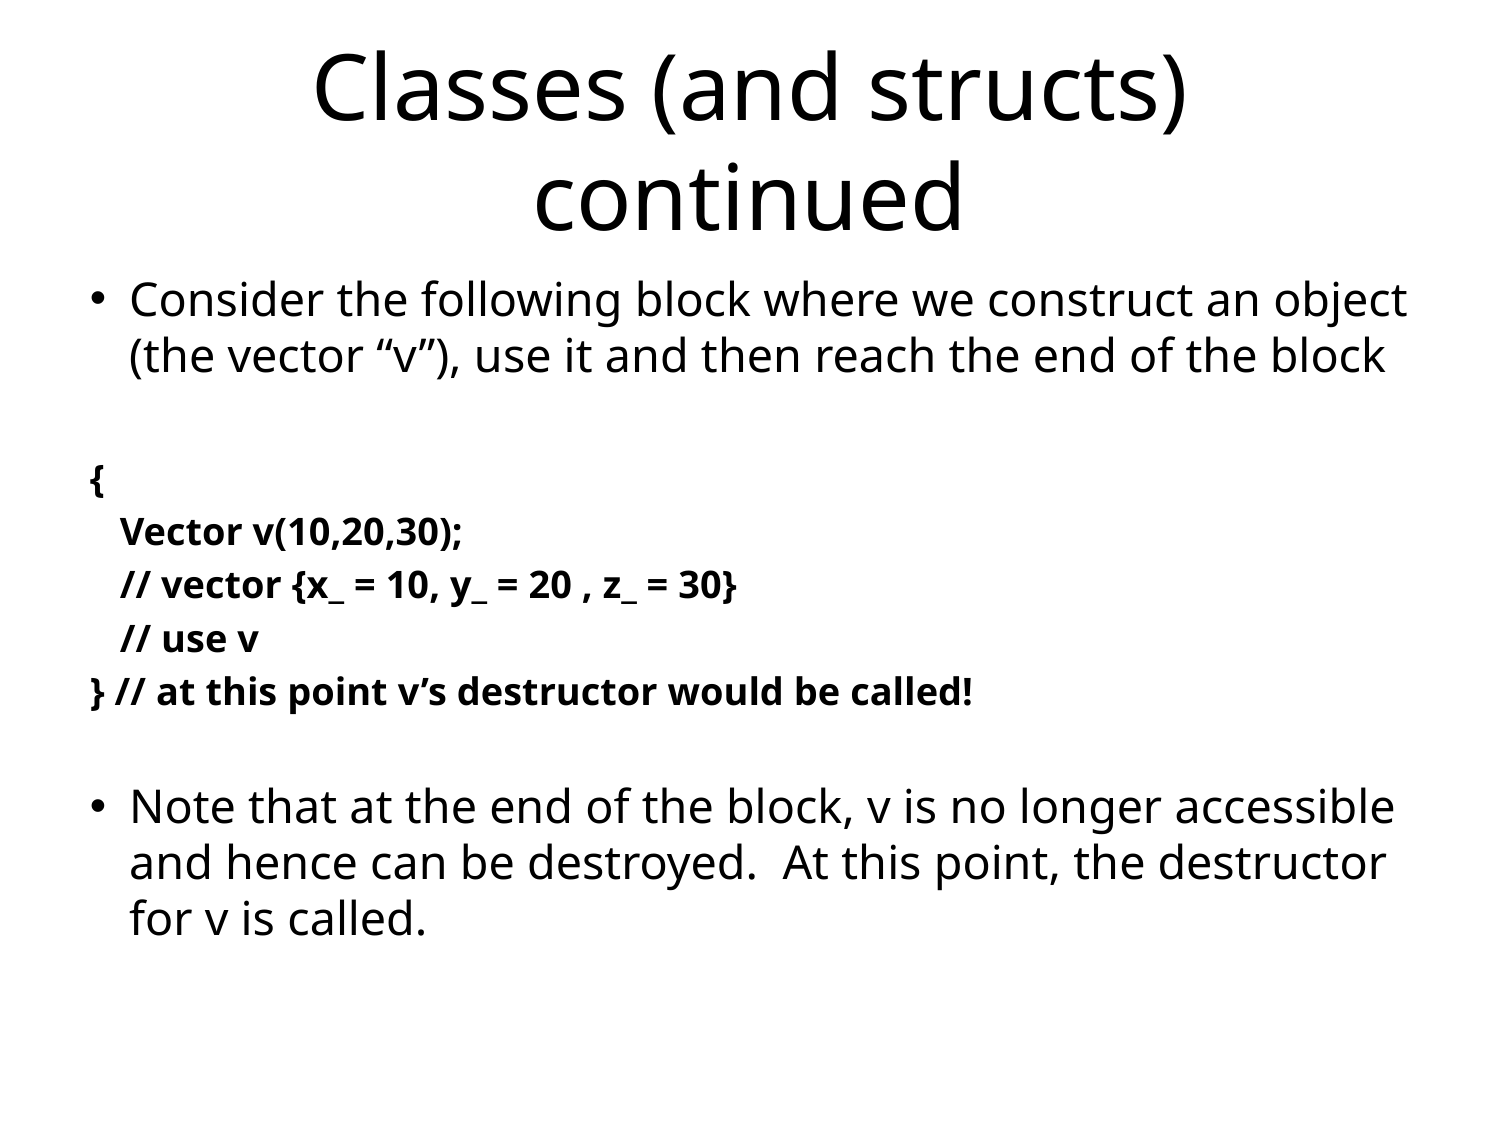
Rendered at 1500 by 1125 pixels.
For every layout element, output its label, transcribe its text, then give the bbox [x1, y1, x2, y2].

text_box Consider the following block where we construct an object (the vector “v”), use it and then reach the end of the block { Vector v(10,20,30); // vector {x_ = 10, y_ = 20 , z_ = 30} // use v } // at this point v’s destructor would be called! Note that at the end of the block, v is no longer accessible and hence can be destroyed. At this point, the destructor for v is called. [74, 262, 1425, 1005]
text_box Classes (and structs) continued [74, 45, 1425, 233]
